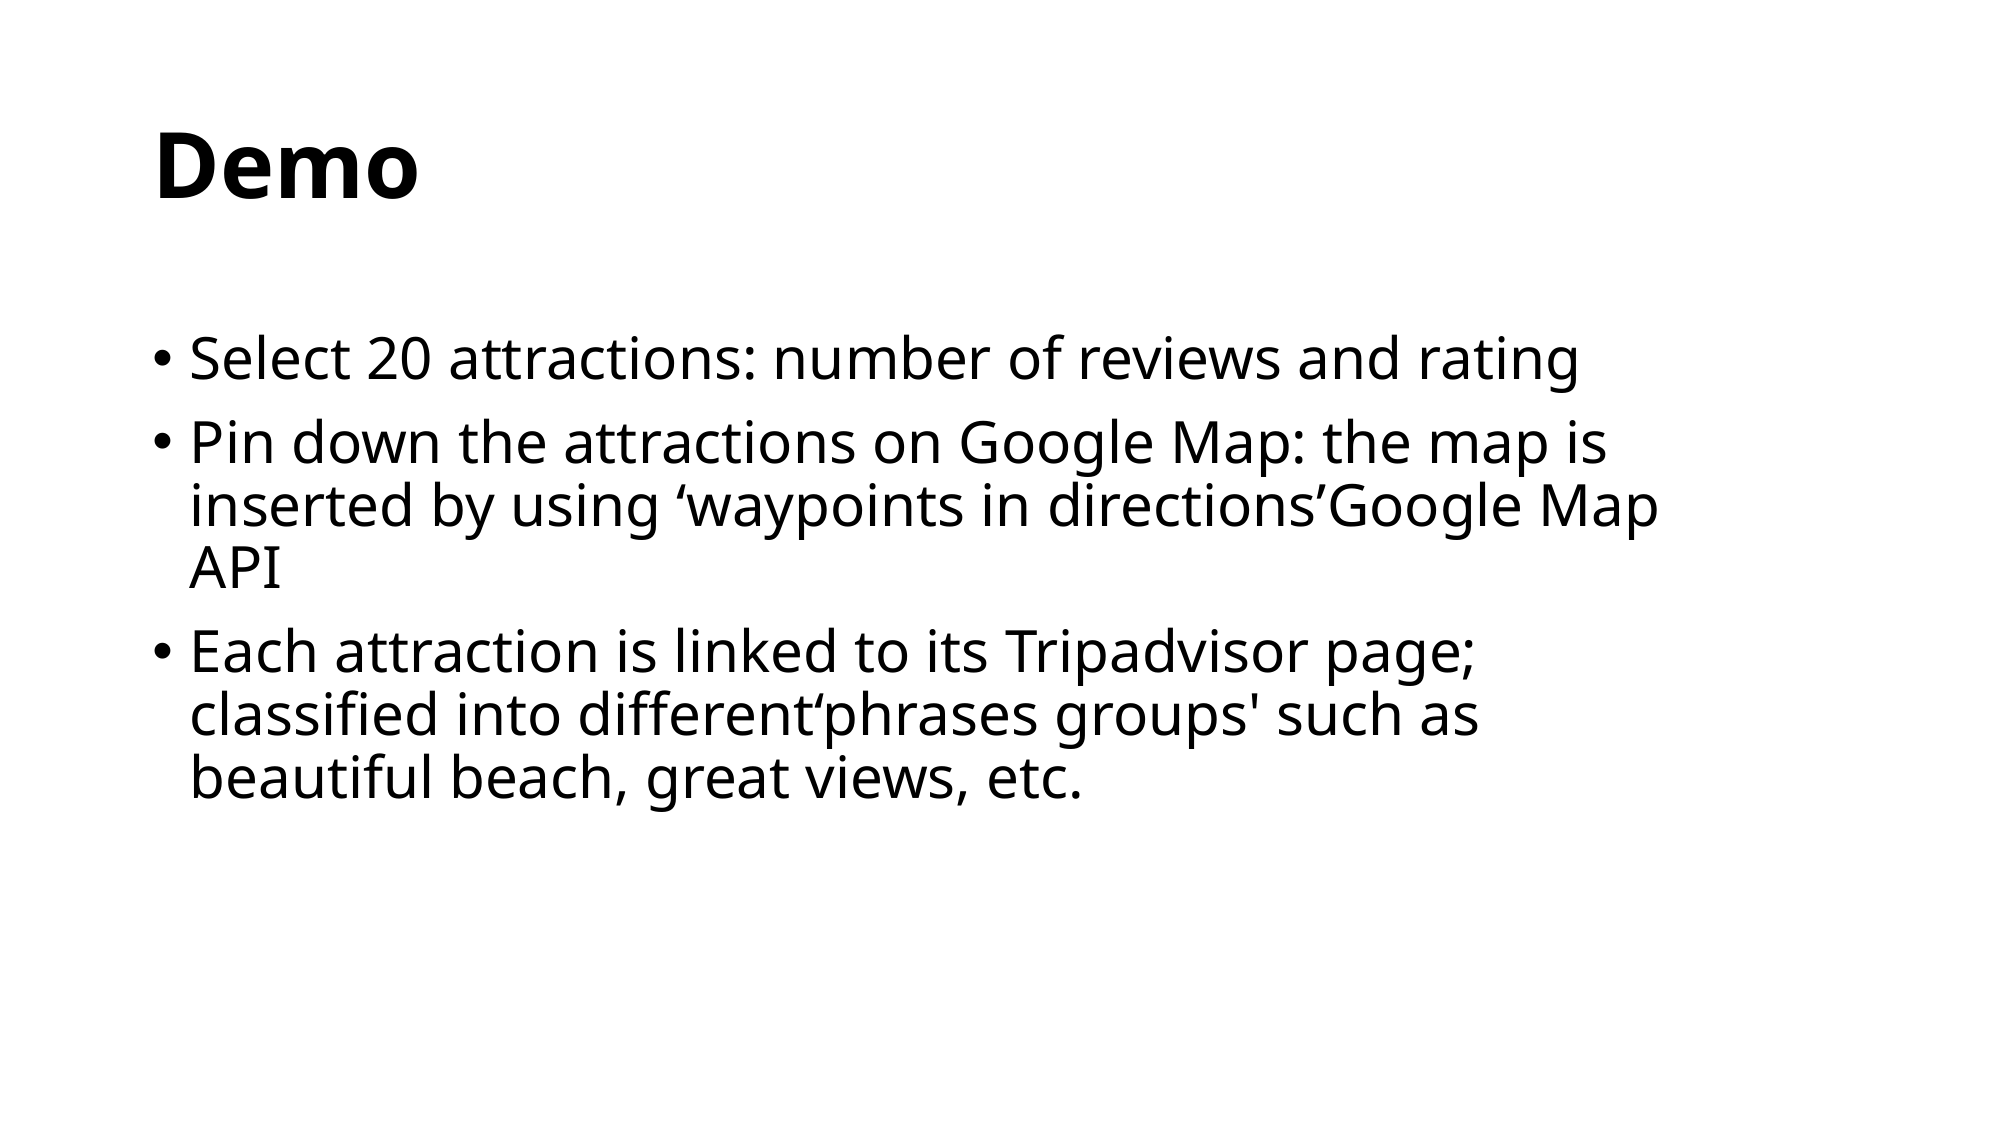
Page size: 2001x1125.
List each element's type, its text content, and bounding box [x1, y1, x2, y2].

title Demo [137, 59, 1863, 278]
list Select 20 attractions: number of reviews and rating Pin down the attractions on Google Map: the map is inserted by using ‘waypoints in directions’Google Map API Each attraction is linked to its Tripadvisor page; classified into different‘phrases groups' such as beautiful beach, great views, etc. [137, 321, 1676, 946]
